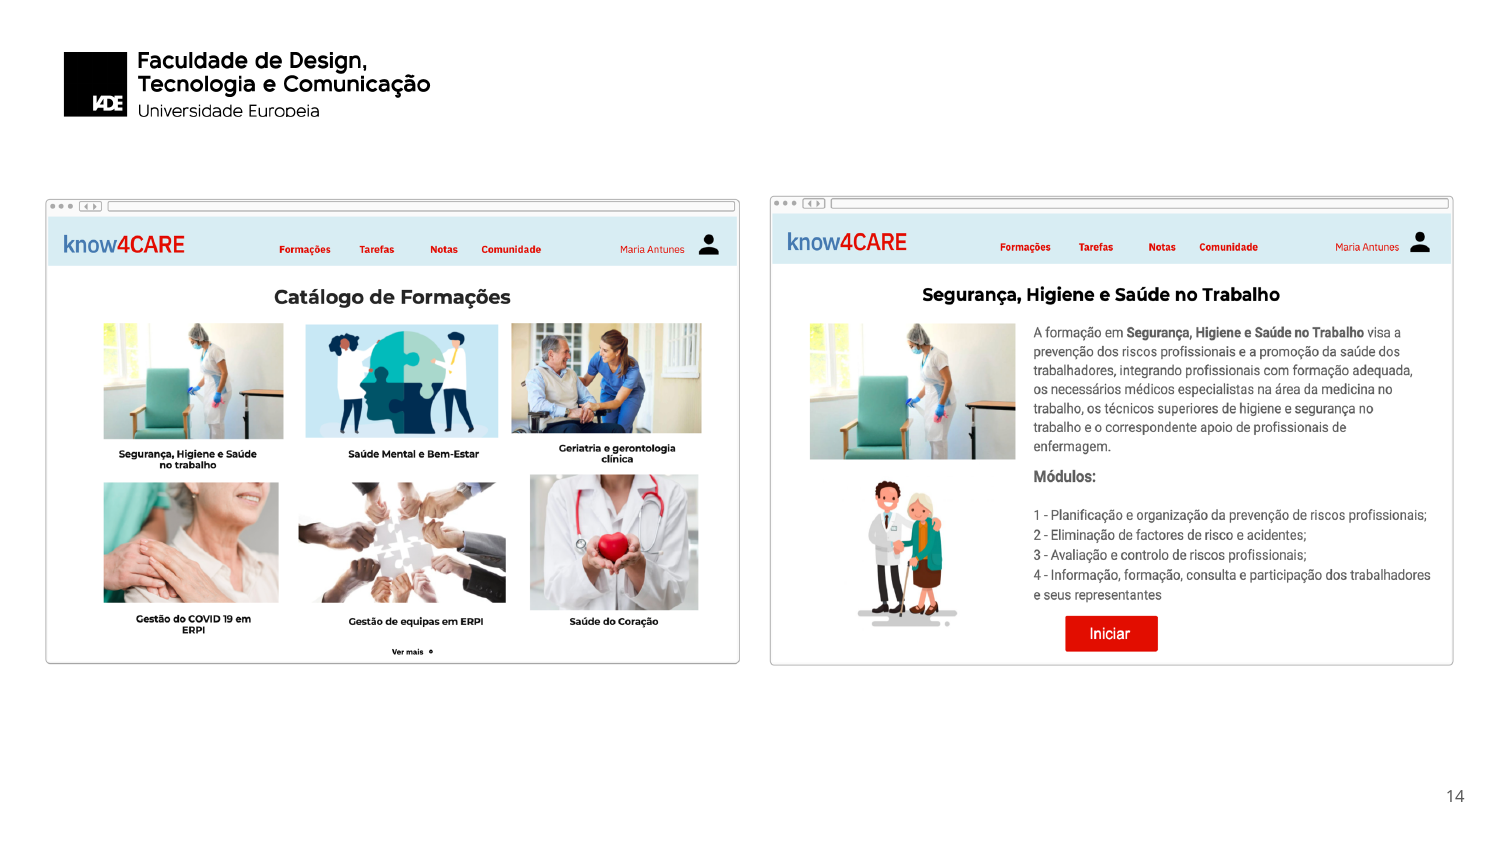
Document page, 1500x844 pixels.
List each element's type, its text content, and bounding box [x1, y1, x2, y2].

slide_number 14 [1389, 764, 1480, 830]
picture [63, 51, 433, 117]
picture [37, 190, 751, 672]
picture [761, 190, 1463, 672]
